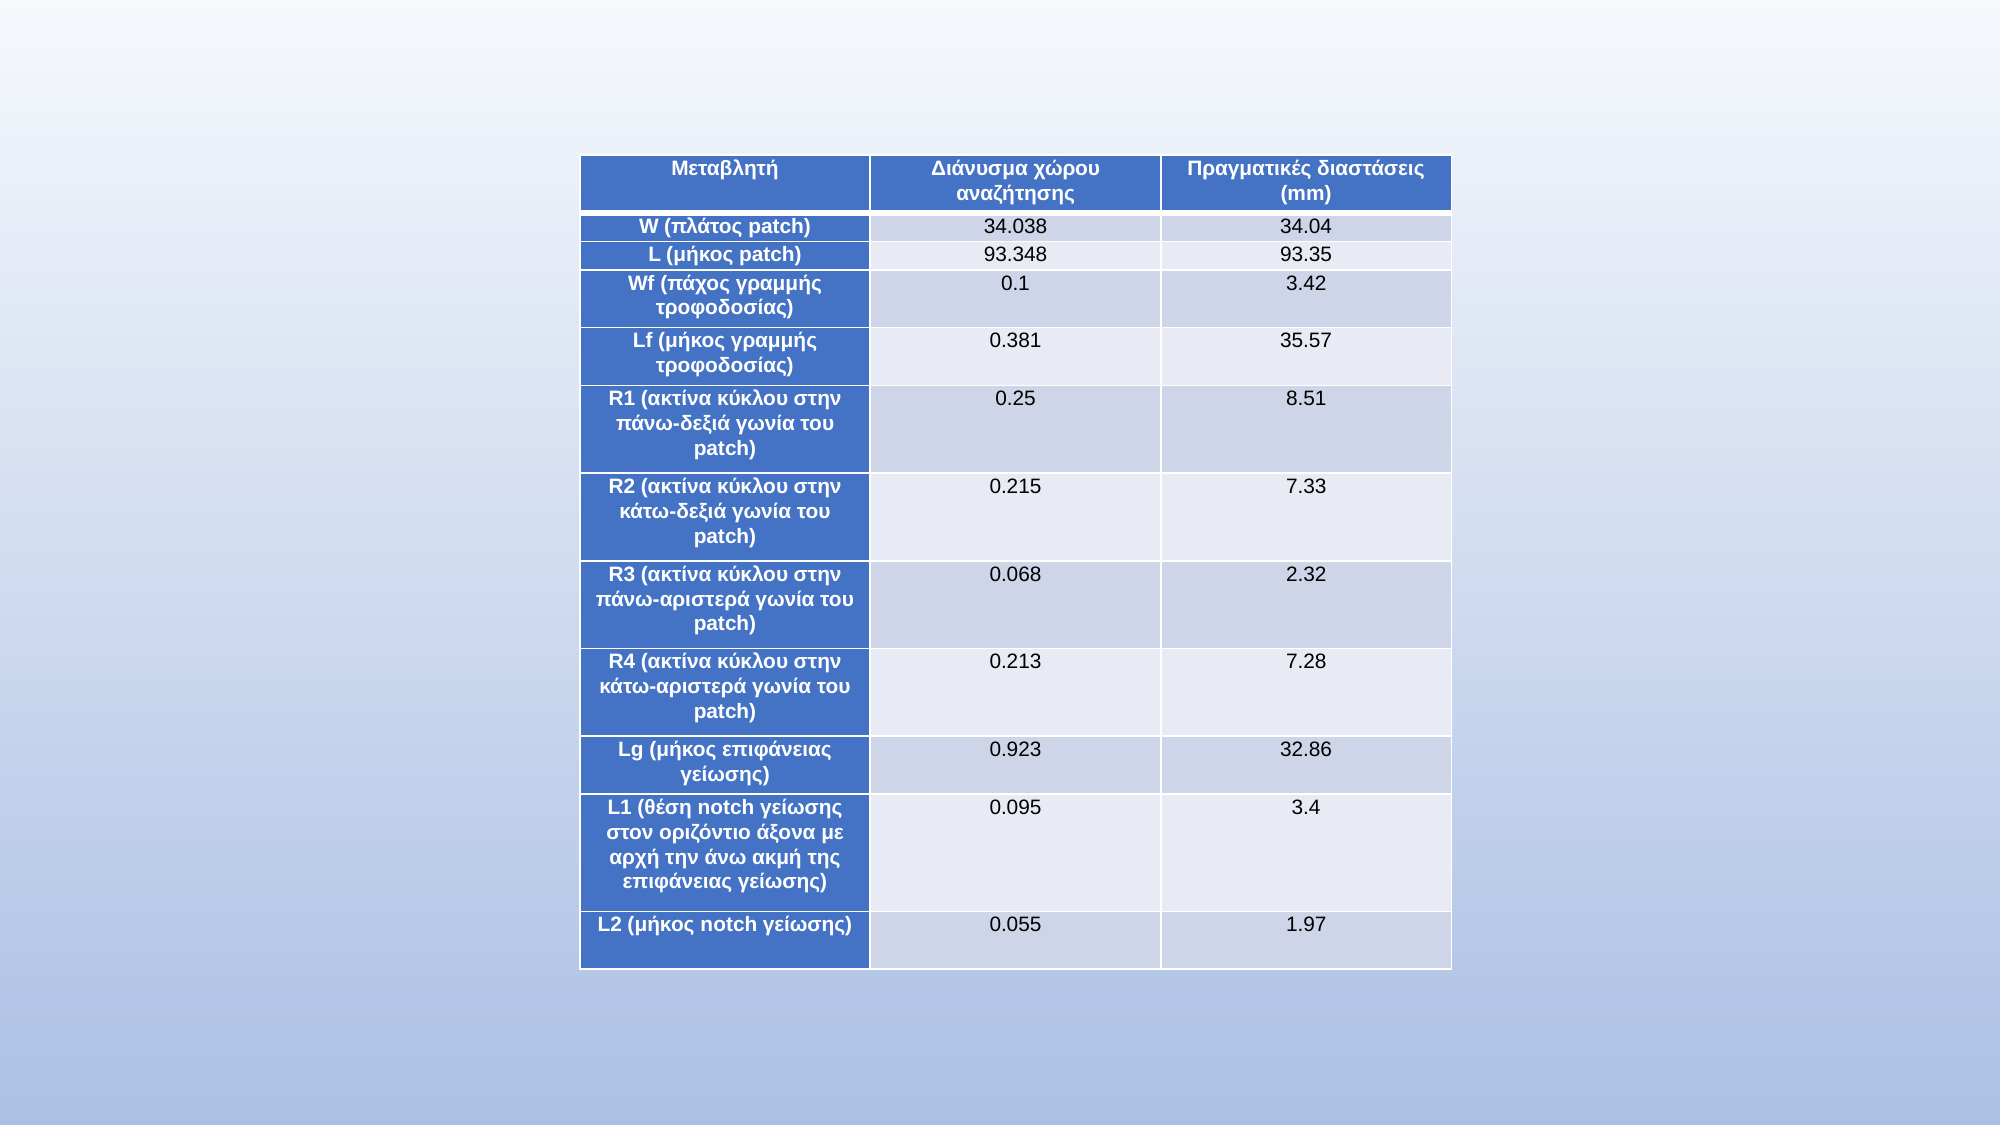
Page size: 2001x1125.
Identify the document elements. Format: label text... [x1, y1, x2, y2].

table_cell 32.86 [1162, 737, 1451, 793]
table_cell 0.215 [871, 474, 1160, 560]
table_cell W (πλάτος patch) [581, 216, 869, 241]
table_header Μεταβλητή [581, 156, 869, 210]
table_cell 7.28 [1162, 649, 1451, 735]
table_cell 3.4 [1162, 795, 1451, 911]
table_cell 1.97 [1162, 912, 1451, 968]
table_cell 3.42 [1162, 271, 1451, 327]
table_cell L (μήκος patch) [581, 242, 869, 269]
table_cell 35.57 [1162, 328, 1451, 385]
table_cell 93.35 [1162, 242, 1451, 269]
table_cell 34.04 [1162, 216, 1451, 241]
table_cell L2 (μήκος notch γείωσης) [581, 912, 869, 968]
table_cell 0.055 [871, 912, 1160, 968]
table_cell R3 (ακτίνα κύκλου στην πάνω-αριστερά γωνία του patch) [581, 562, 869, 648]
table_cell 0.25 [871, 386, 1160, 472]
table_cell 7.33 [1162, 474, 1451, 560]
table_cell 0.068 [871, 562, 1160, 648]
table_cell 93.348 [871, 242, 1160, 269]
table_cell 0.095 [871, 795, 1160, 911]
table_header Διάνυσμα χώρου αναζήτησης [871, 156, 1160, 210]
table_cell 34.038 [871, 216, 1160, 241]
table_cell 2.32 [1162, 562, 1451, 648]
table_cell L1 (θέση notch γείωσης στον οριζόντιο άξονα με αρχή την άνω ακμή της επιφάνειας γείωσης) [581, 795, 869, 911]
table_cell 0.1 [871, 271, 1160, 327]
table_cell 0.923 [871, 737, 1160, 793]
table_cell 8.51 [1162, 386, 1451, 472]
table_cell R4 (ακτίνα κύκλου στην κάτω-αριστερά γωνία του patch) [581, 649, 869, 735]
table_cell 0.213 [871, 649, 1160, 735]
table_cell Lg (μήκος επιφάνειας γείωσης) [581, 737, 869, 793]
table_cell Lf (μήκος γραμμής τροφοδοσίας) [581, 328, 869, 385]
table_cell 0.381 [871, 328, 1160, 385]
table_cell Wf (πάχος γραμμής τροφοδοσίας) [581, 271, 869, 327]
table_cell R2 (ακτίνα κύκλου στην κάτω-δεξιά γωνία του patch) [581, 474, 869, 560]
table_cell R1 (ακτίνα κύκλου στην πάνω-δεξιά γωνία του patch) [581, 386, 869, 472]
table_header Πραγματικές διαστάσεις (mm) [1162, 156, 1451, 210]
